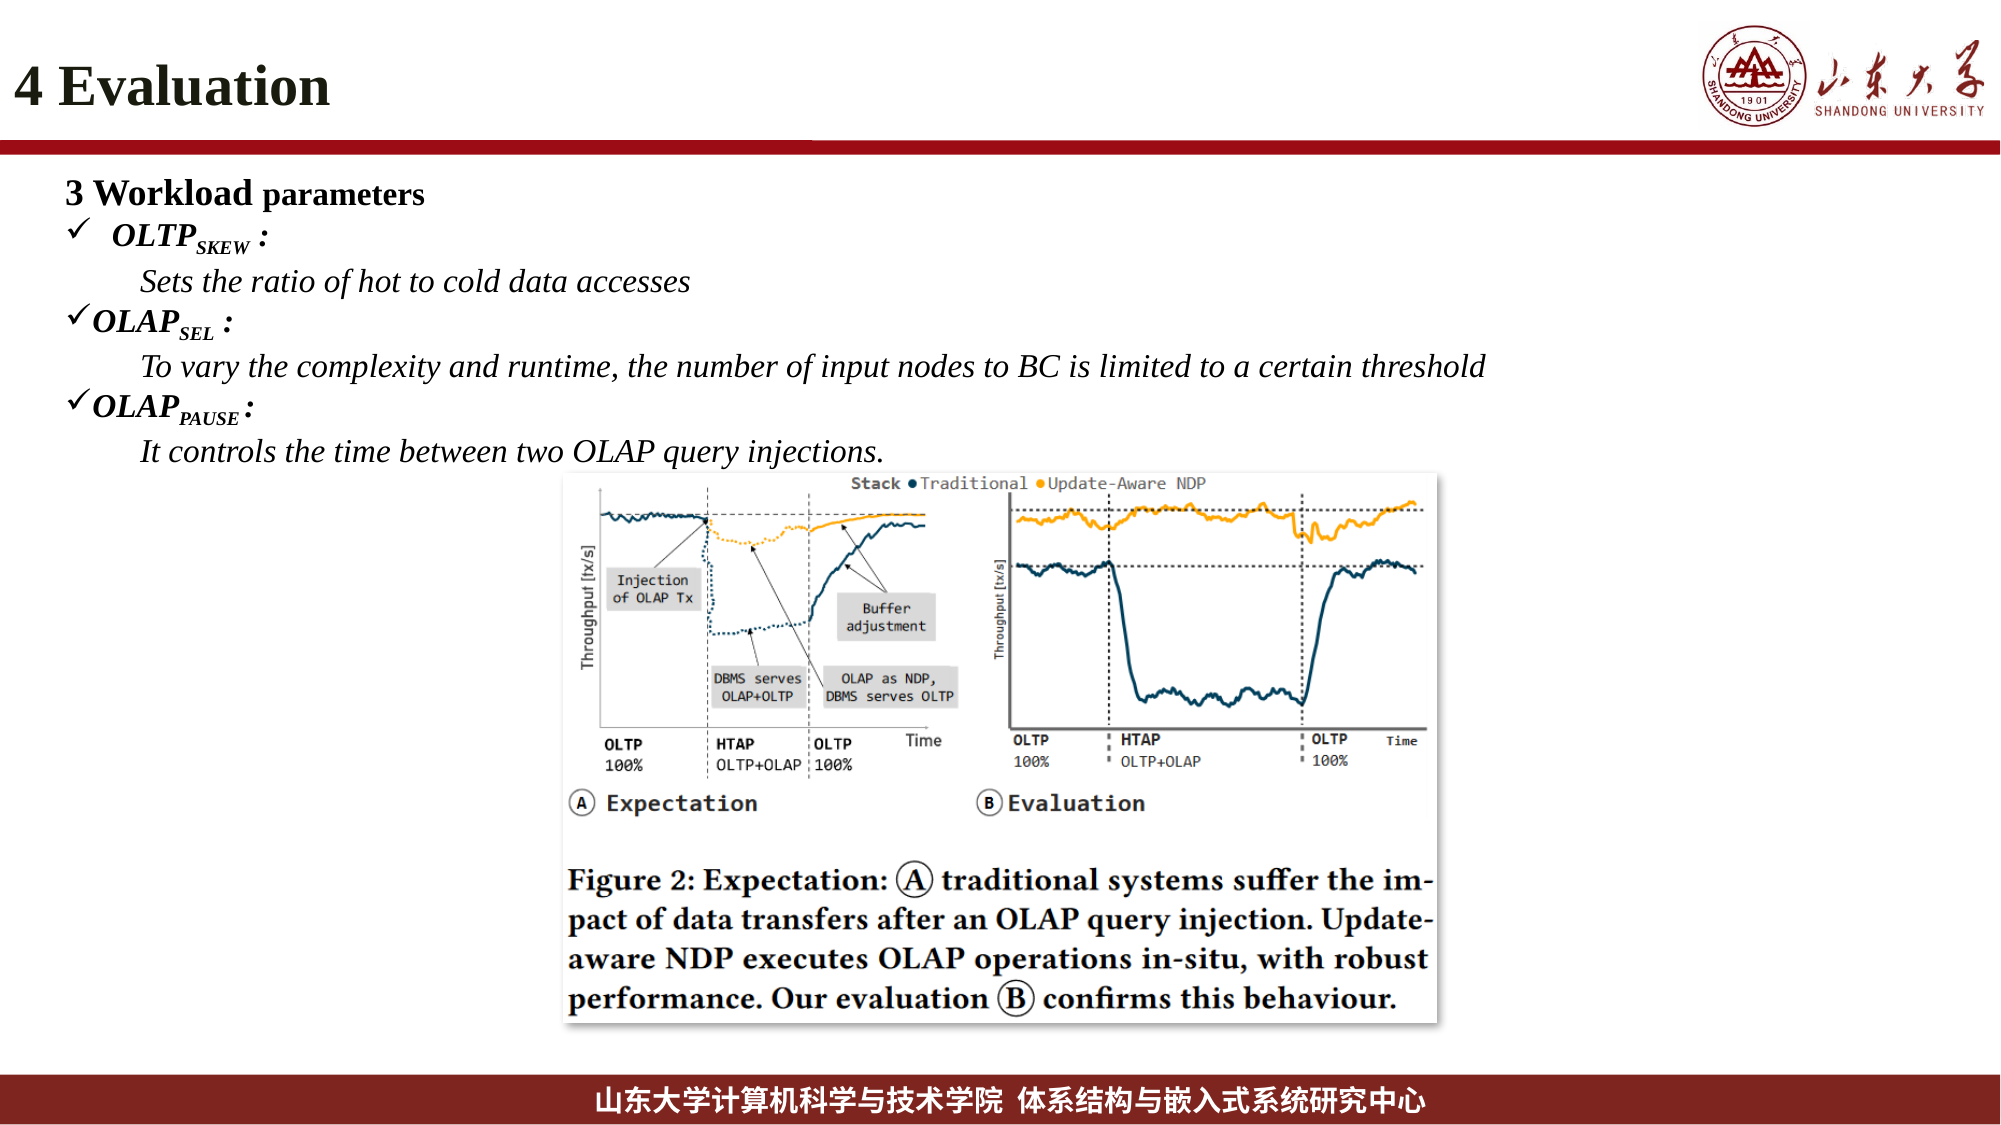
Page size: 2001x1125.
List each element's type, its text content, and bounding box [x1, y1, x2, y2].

text_box 3 Workload parameters OLTPSKEW : Sets the ratio of hot to cold data accesses OLAPSEL : To vary the complexity and runtime, the number of input nodes to BC is limited to a certain threshold OLAPPAUSE : It controls the time between two OLAP query injections. [50, 161, 1826, 477]
picture [1698, 21, 1985, 130]
title 4 Evaluation [0, 48, 1575, 161]
picture [563, 473, 1437, 1023]
